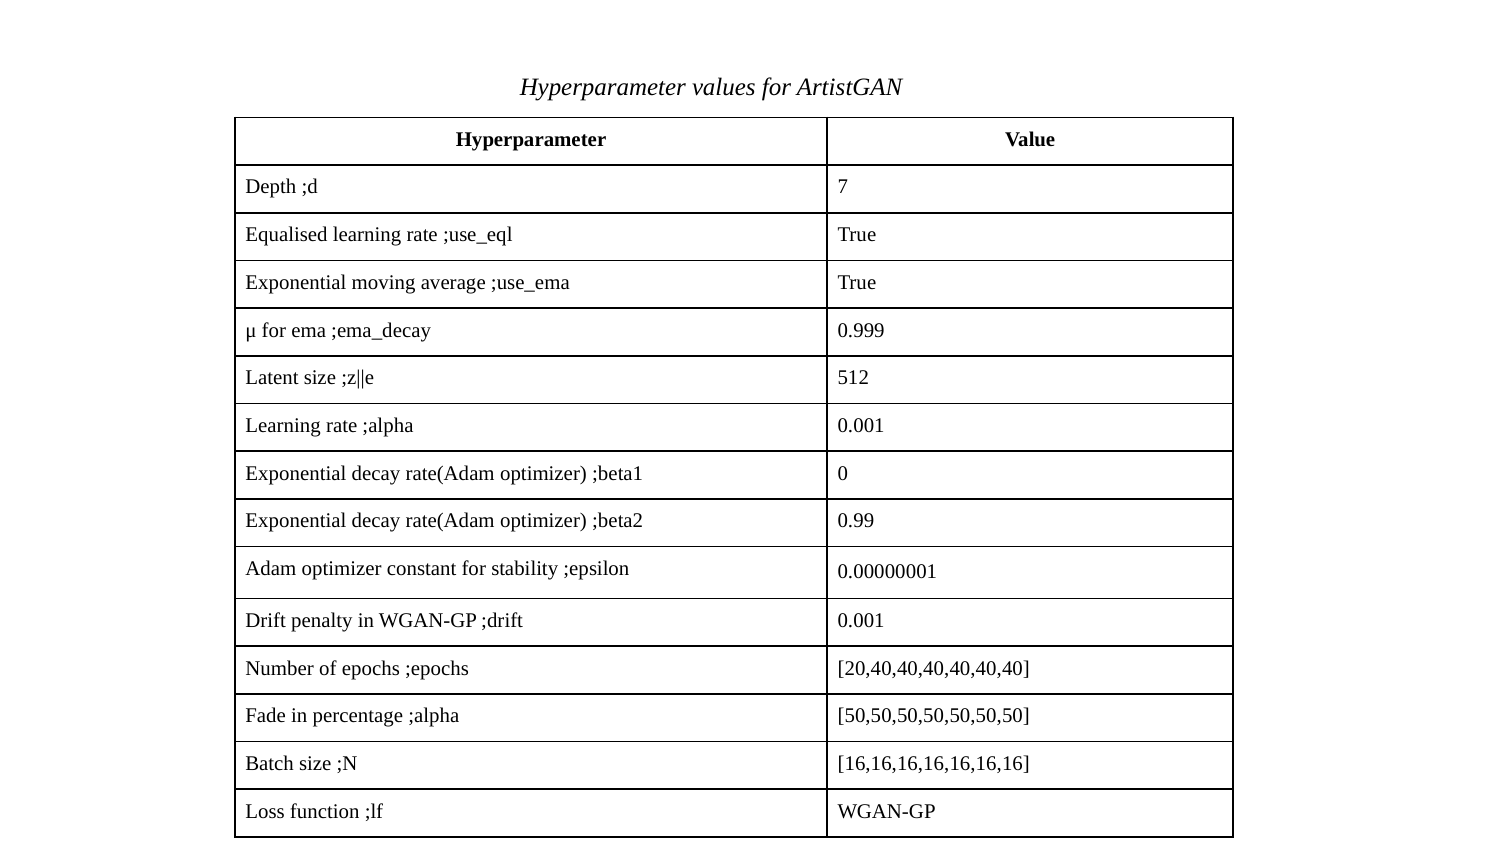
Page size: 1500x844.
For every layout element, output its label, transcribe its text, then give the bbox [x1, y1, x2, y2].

table_cell Fade in percentage ;alpha [236, 695, 826, 741]
table_cell Equalised learning rate ;use_eql [236, 214, 826, 260]
table_cell Drift penalty in WGAN-GP ;drift [236, 599, 826, 645]
table_header Value [828, 118, 1232, 164]
table_cell [50,50,50,50,50,50,50] [828, 695, 1232, 741]
table_cell Batch size ;N [236, 742, 826, 788]
table_cell Adam optimizer constant for stability ;epsilon [236, 547, 826, 598]
table_cell Number of epochs ;epochs [236, 647, 826, 693]
table_cell Learning rate ;alpha [236, 404, 826, 450]
table_cell Exponential moving average ;use_ema [236, 261, 826, 307]
table_cell Exponential decay rate(Adam optimizer) ;beta1 [236, 452, 826, 498]
table_cell Loss function ;lf [236, 790, 826, 836]
table_cell 0.99 [828, 500, 1232, 546]
table_cell μ for ema ;ema_decay [236, 309, 826, 355]
text_box Hyperparameter values for ArtistGAN [233, 52, 1190, 81]
table_cell 0 [828, 452, 1232, 498]
table_cell 7 [828, 166, 1232, 212]
table_cell 0.001 [828, 599, 1232, 645]
table_cell 0.00000001 [828, 547, 1232, 598]
table_cell Depth ;d [236, 166, 826, 212]
table_cell 0.001 [828, 404, 1232, 450]
table_cell True [828, 261, 1232, 307]
table_cell True [828, 214, 1232, 260]
table_cell Exponential decay rate(Adam optimizer) ;beta2 [236, 500, 826, 546]
table_cell WGAN-GP [828, 790, 1232, 836]
table_header Hyperparameter [236, 118, 826, 164]
table_cell 0.999 [828, 309, 1232, 355]
table_cell [16,16,16,16,16,16,16] [828, 742, 1232, 788]
table_cell 512 [828, 357, 1232, 403]
table_cell [20,40,40,40,40,40,40] [828, 647, 1232, 693]
table_cell Latent size ;z||e [236, 357, 826, 403]
